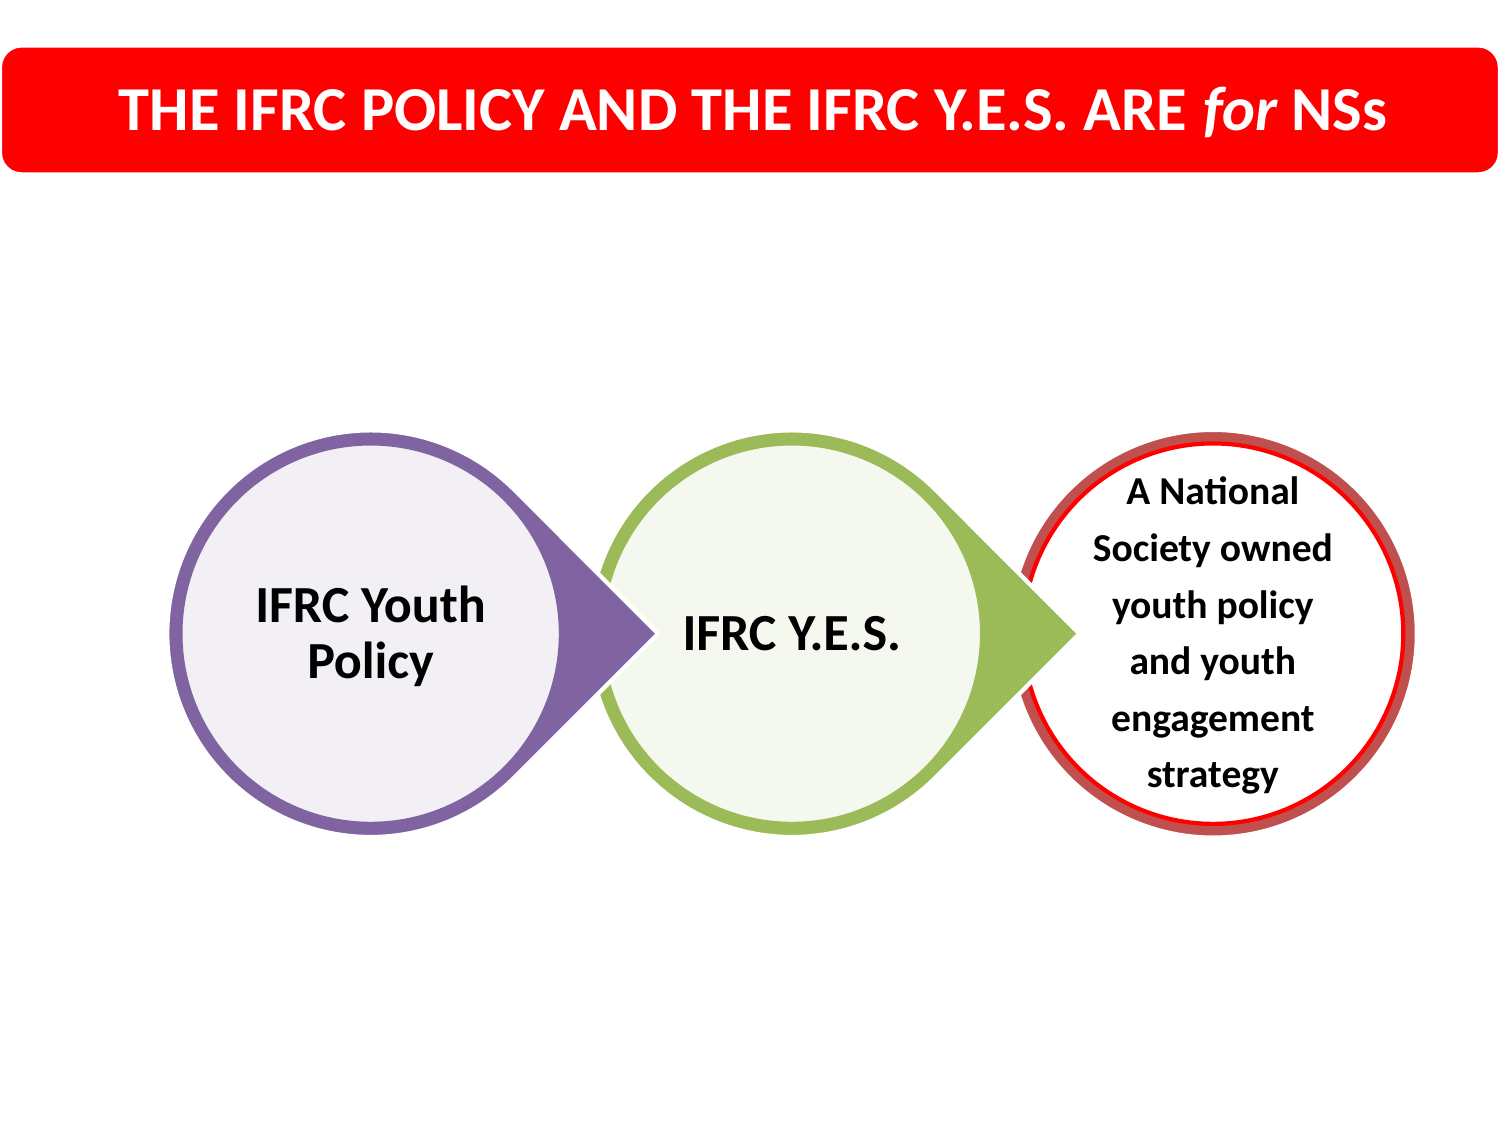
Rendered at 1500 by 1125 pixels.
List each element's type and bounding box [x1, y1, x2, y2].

list [74, 262, 1426, 1006]
text_box [0, 44, 1500, 176]
